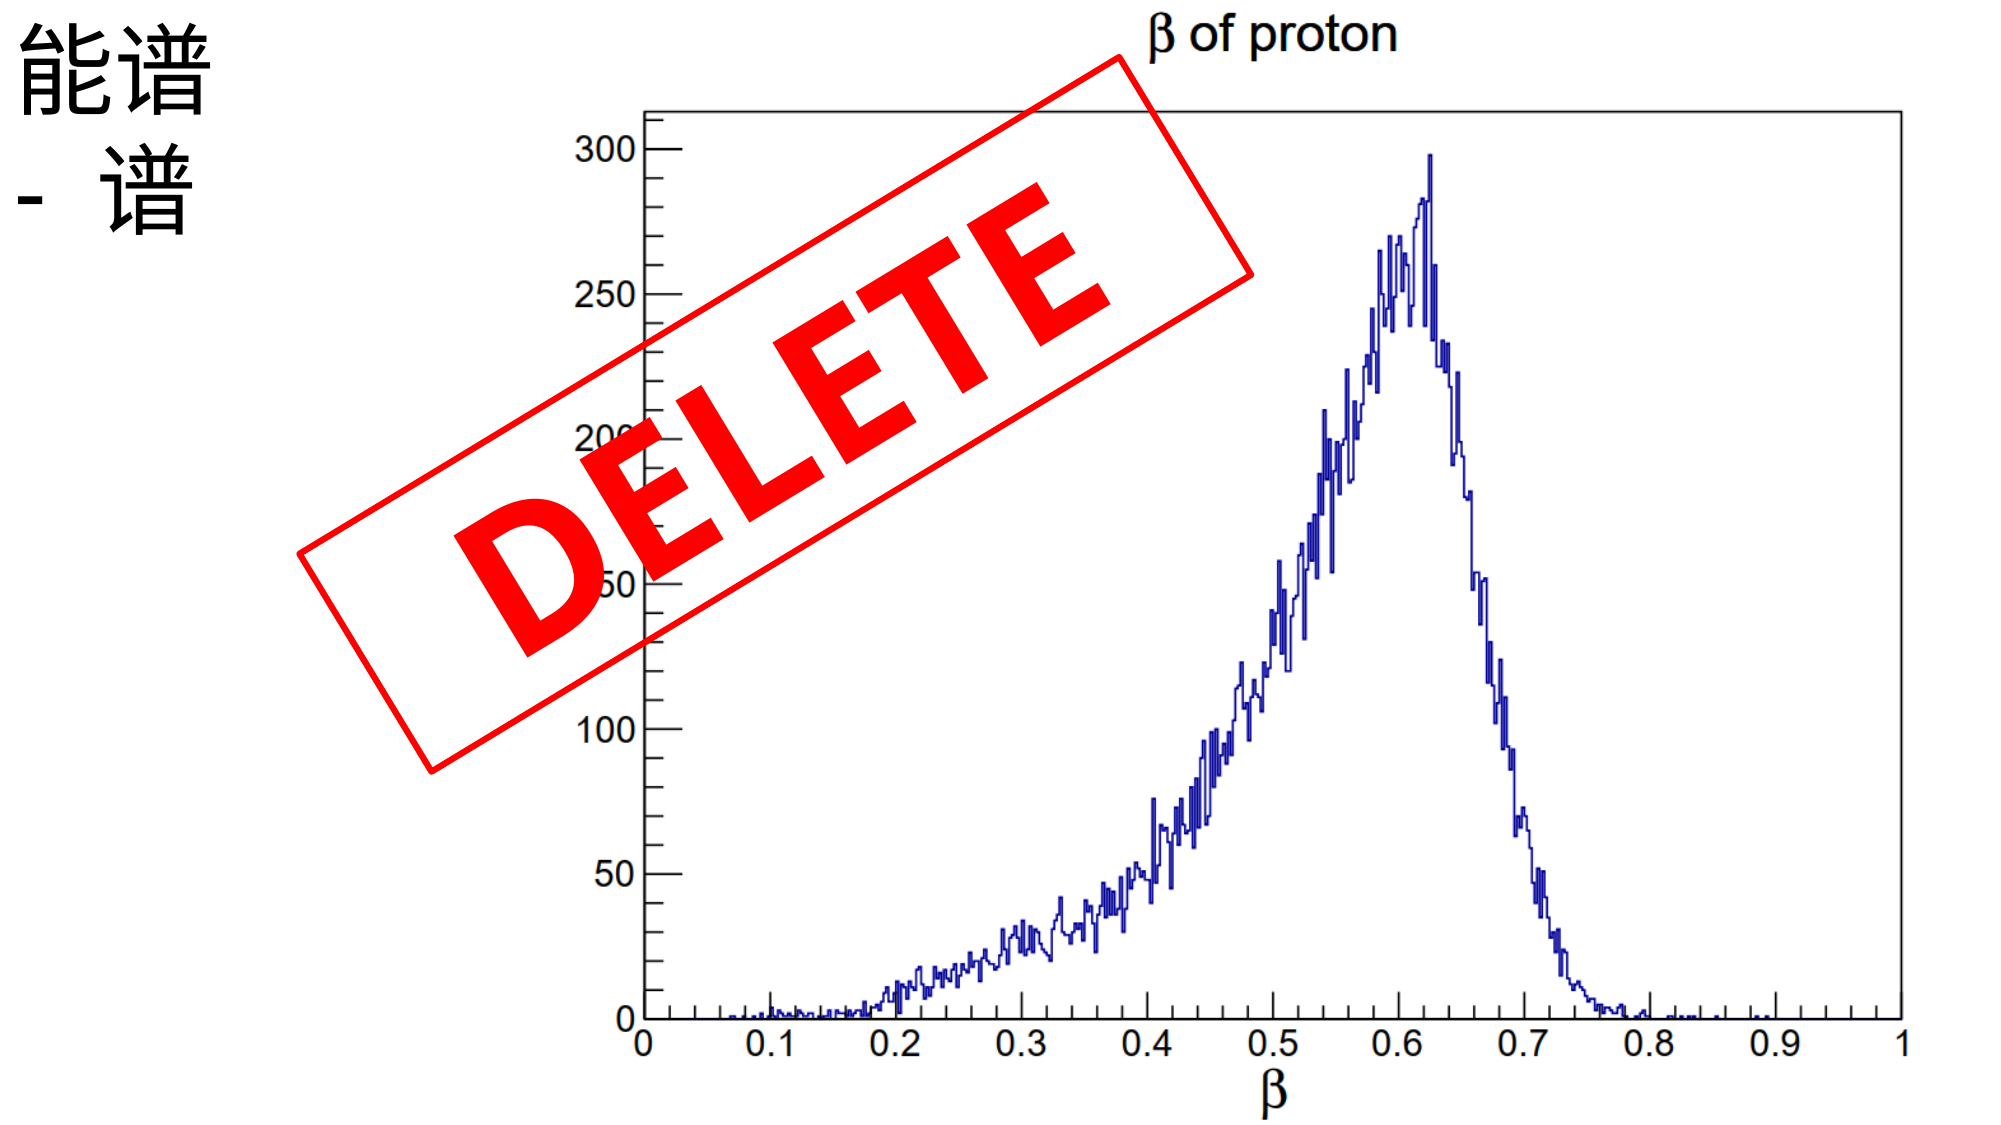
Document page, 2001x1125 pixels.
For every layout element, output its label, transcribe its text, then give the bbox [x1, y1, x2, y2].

picture [559, 0, 1915, 1125]
text_box DELETE [299, 396, 559, 772]
